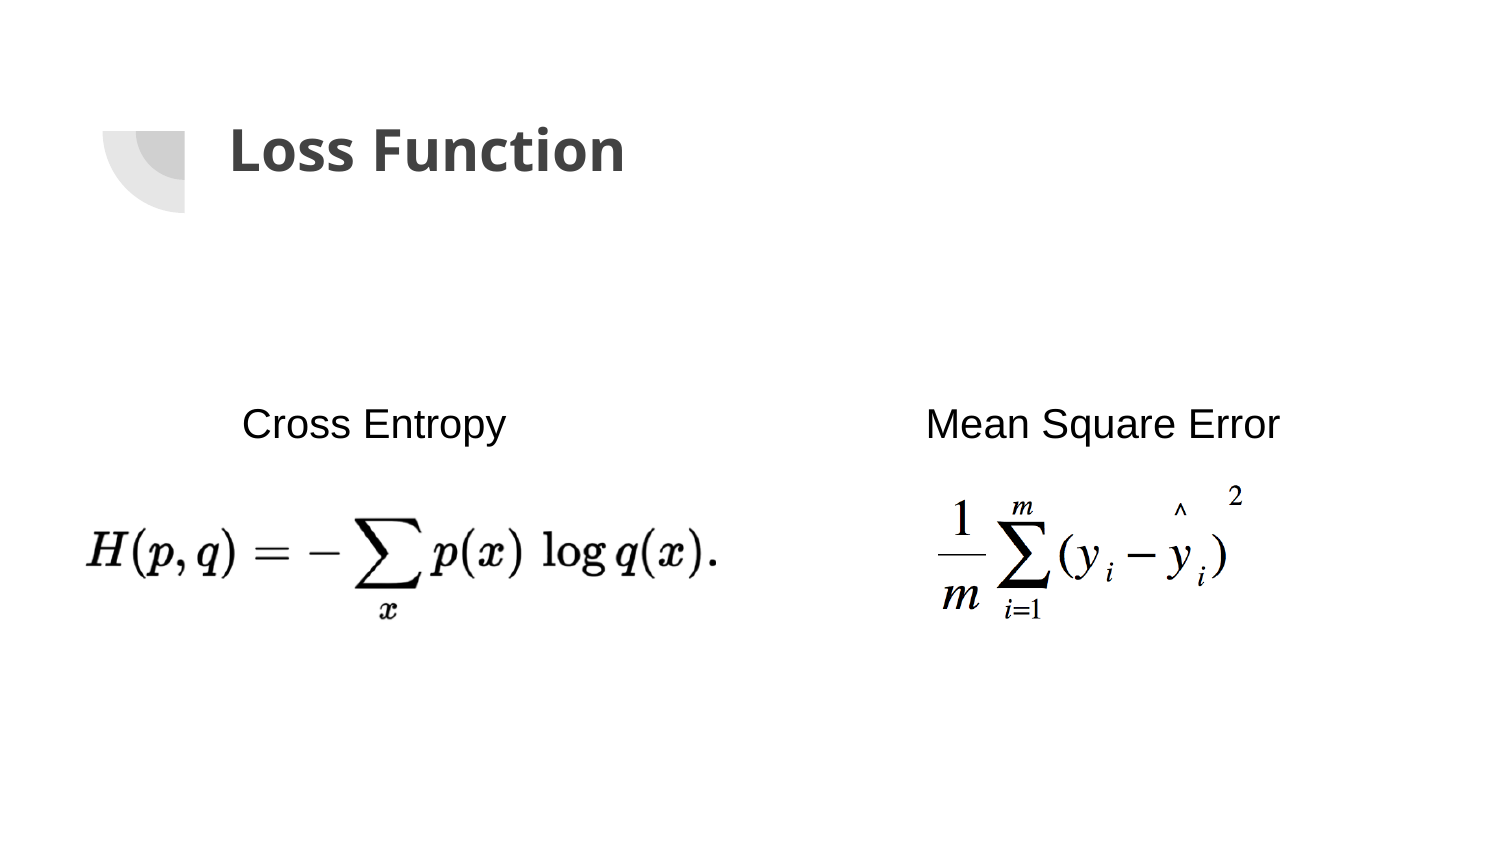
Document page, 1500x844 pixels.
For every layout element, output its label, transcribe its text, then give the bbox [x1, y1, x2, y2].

text_box Cross Entropy [47, 371, 701, 473]
title Loss Function [213, 98, 1368, 263]
picture [938, 475, 1269, 641]
picture [73, 435, 728, 628]
text_box Mean Square Error [776, 371, 1430, 473]
